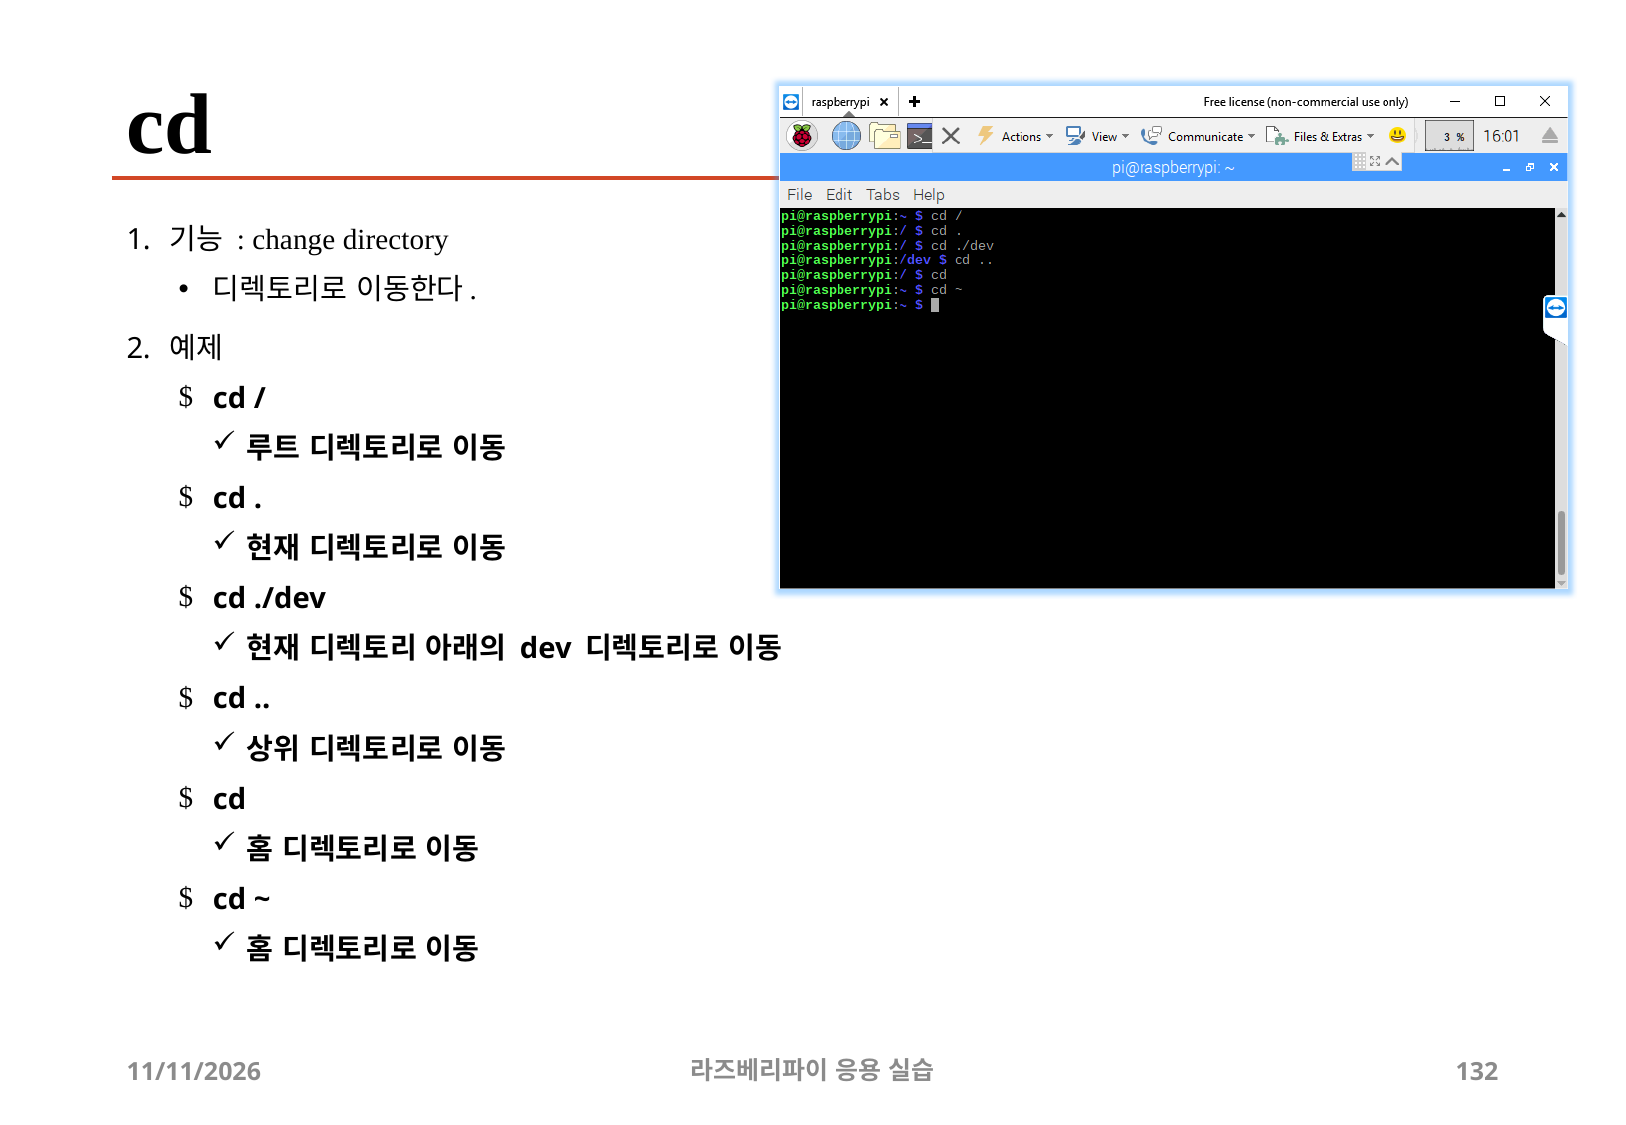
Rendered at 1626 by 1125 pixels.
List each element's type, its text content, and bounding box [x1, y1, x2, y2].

picture [779, 86, 1568, 589]
list 기능 : change directory 디렉토리로 이동한다. 예제 cd / 루트 디렉토리로 이동 cd . 현재 디렉토리로 이동 cd ./dev 현재 디렉토리 아래의 dev 디렉토리로 이동 cd .. 상위 디렉토리로 이동 cd 홈 디렉토리로 이동 cd ~ 홈 디렉토리로 이동 [111, 205, 1514, 978]
title cd [111, 59, 1514, 179]
footer 라즈베리파이 응용 실습 [538, 1042, 1087, 1103]
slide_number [111, 1042, 478, 1103]
slide_number 132 [1147, 1042, 1514, 1103]
